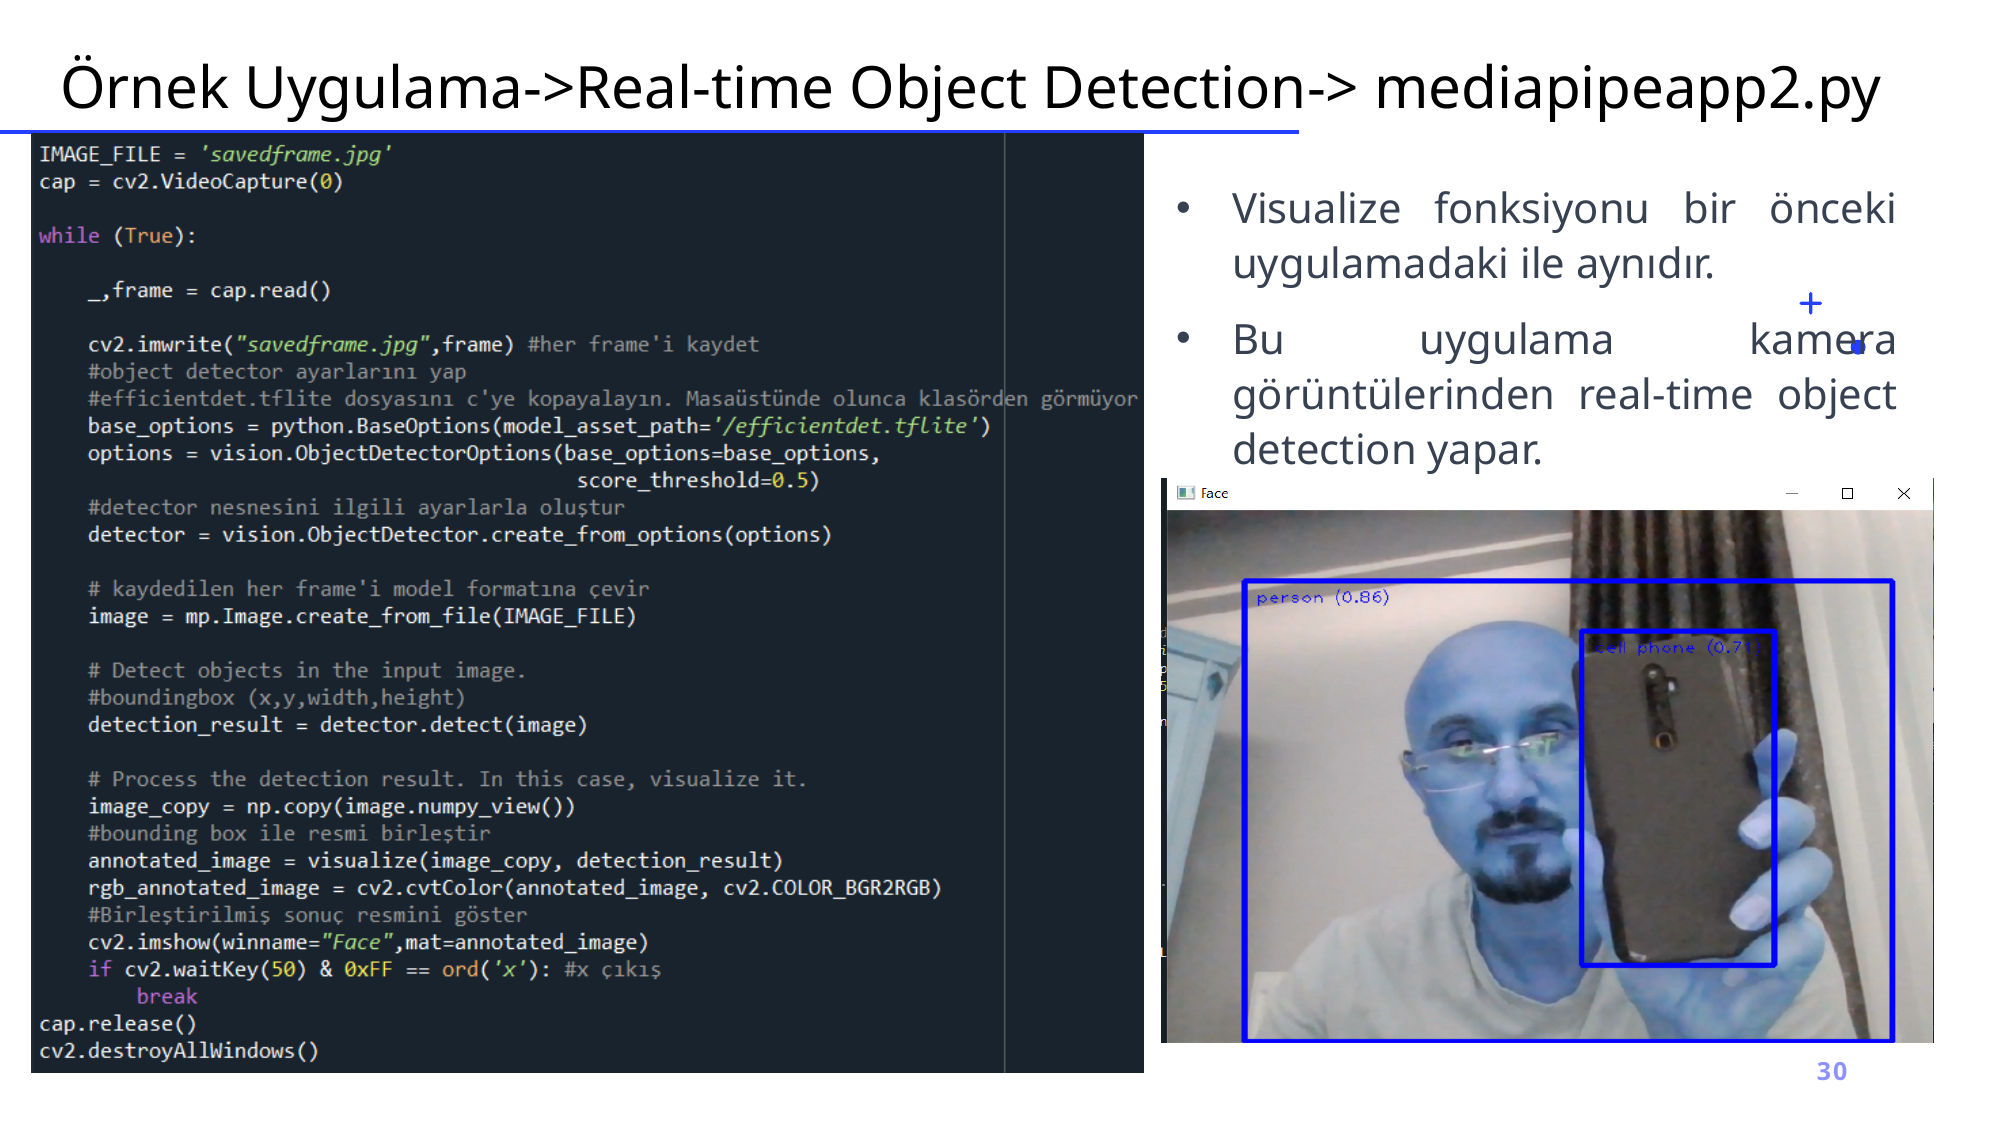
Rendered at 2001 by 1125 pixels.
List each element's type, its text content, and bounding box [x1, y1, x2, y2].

slide_number 30 [1412, 1043, 1863, 1103]
title Örnek Uygulama->Real-time Object Detection-> mediapipeapp2.py [45, 35, 1923, 130]
text_box Visualize fonksiyonu bir önceki uygulamadaki ile aynıdır. Bu uygulama kamera görüntülerinden real-time object detection yapar. [1161, 169, 1913, 478]
picture [31, 133, 1144, 1073]
picture [1160, 478, 1934, 1043]
